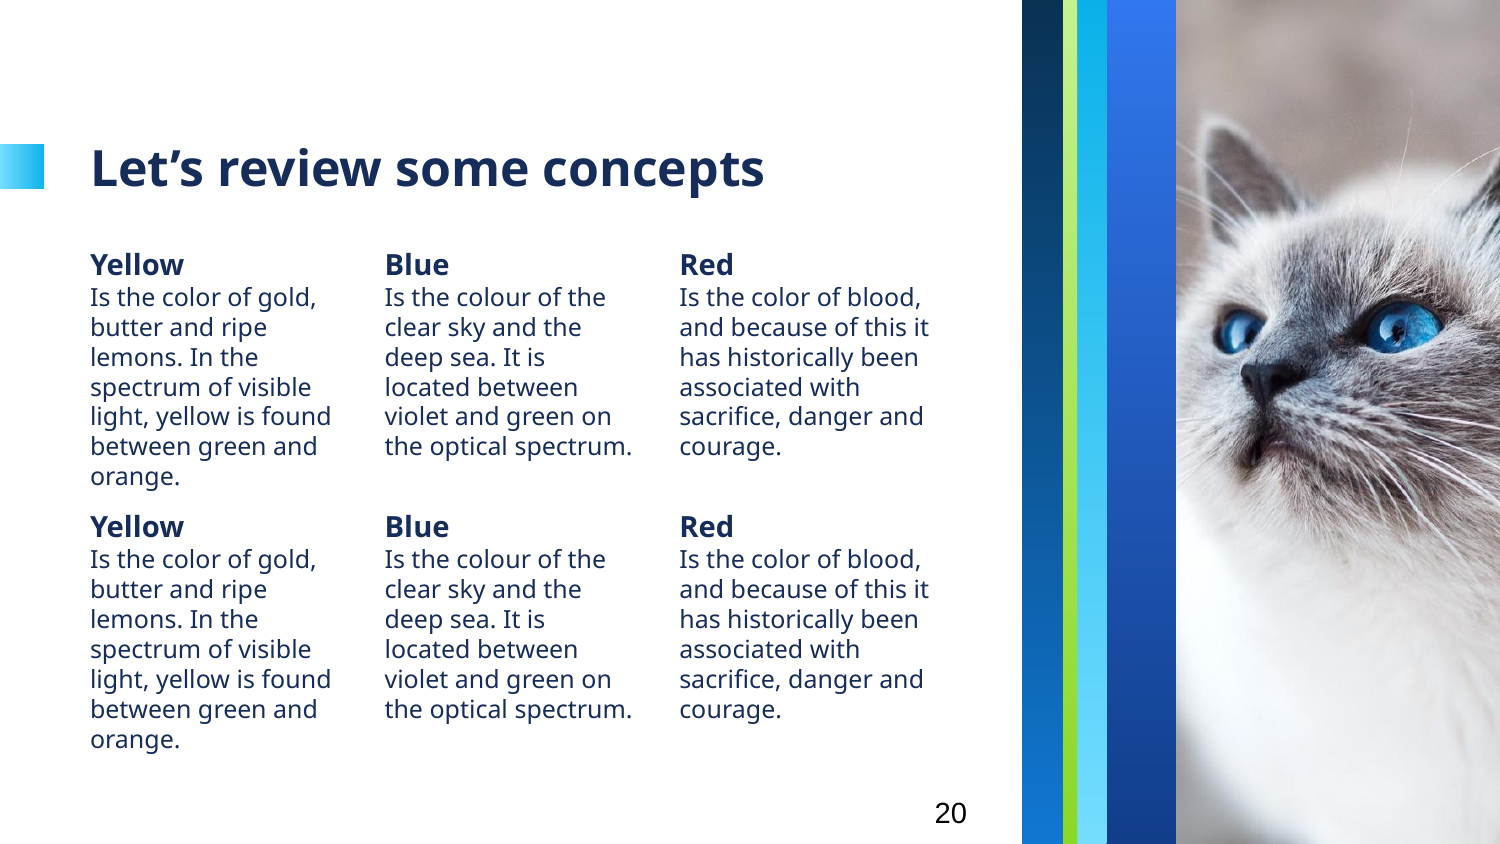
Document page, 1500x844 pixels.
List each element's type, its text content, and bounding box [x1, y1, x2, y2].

list Red Is the color of blood, and because of this it has historically been associated with sacrifice, danger and courage. [664, 231, 945, 484]
picture [1175, 0, 1500, 844]
list Red Is the color of blood, and because of this it has historically been associated with sacrifice, danger and courage. [664, 493, 945, 746]
list Yellow Is the color of gold, butter and ripe lemons. In the spectrum of visible light, yellow is found between green and orange. [75, 493, 356, 746]
list Blue Is the colour of the clear sky and the deep sea. It is located between violet and green on the optical spectrum. [369, 493, 650, 746]
list Yellow Is the color of gold, butter and ripe lemons. In the spectrum of visible light, yellow is found between green and orange. [75, 231, 356, 484]
title Let’s review some concepts [75, 92, 945, 212]
list Blue Is the colour of the clear sky and the deep sea. It is located between violet and green on the optical spectrum. [369, 231, 650, 484]
slide_number 20 [919, 779, 1010, 844]
